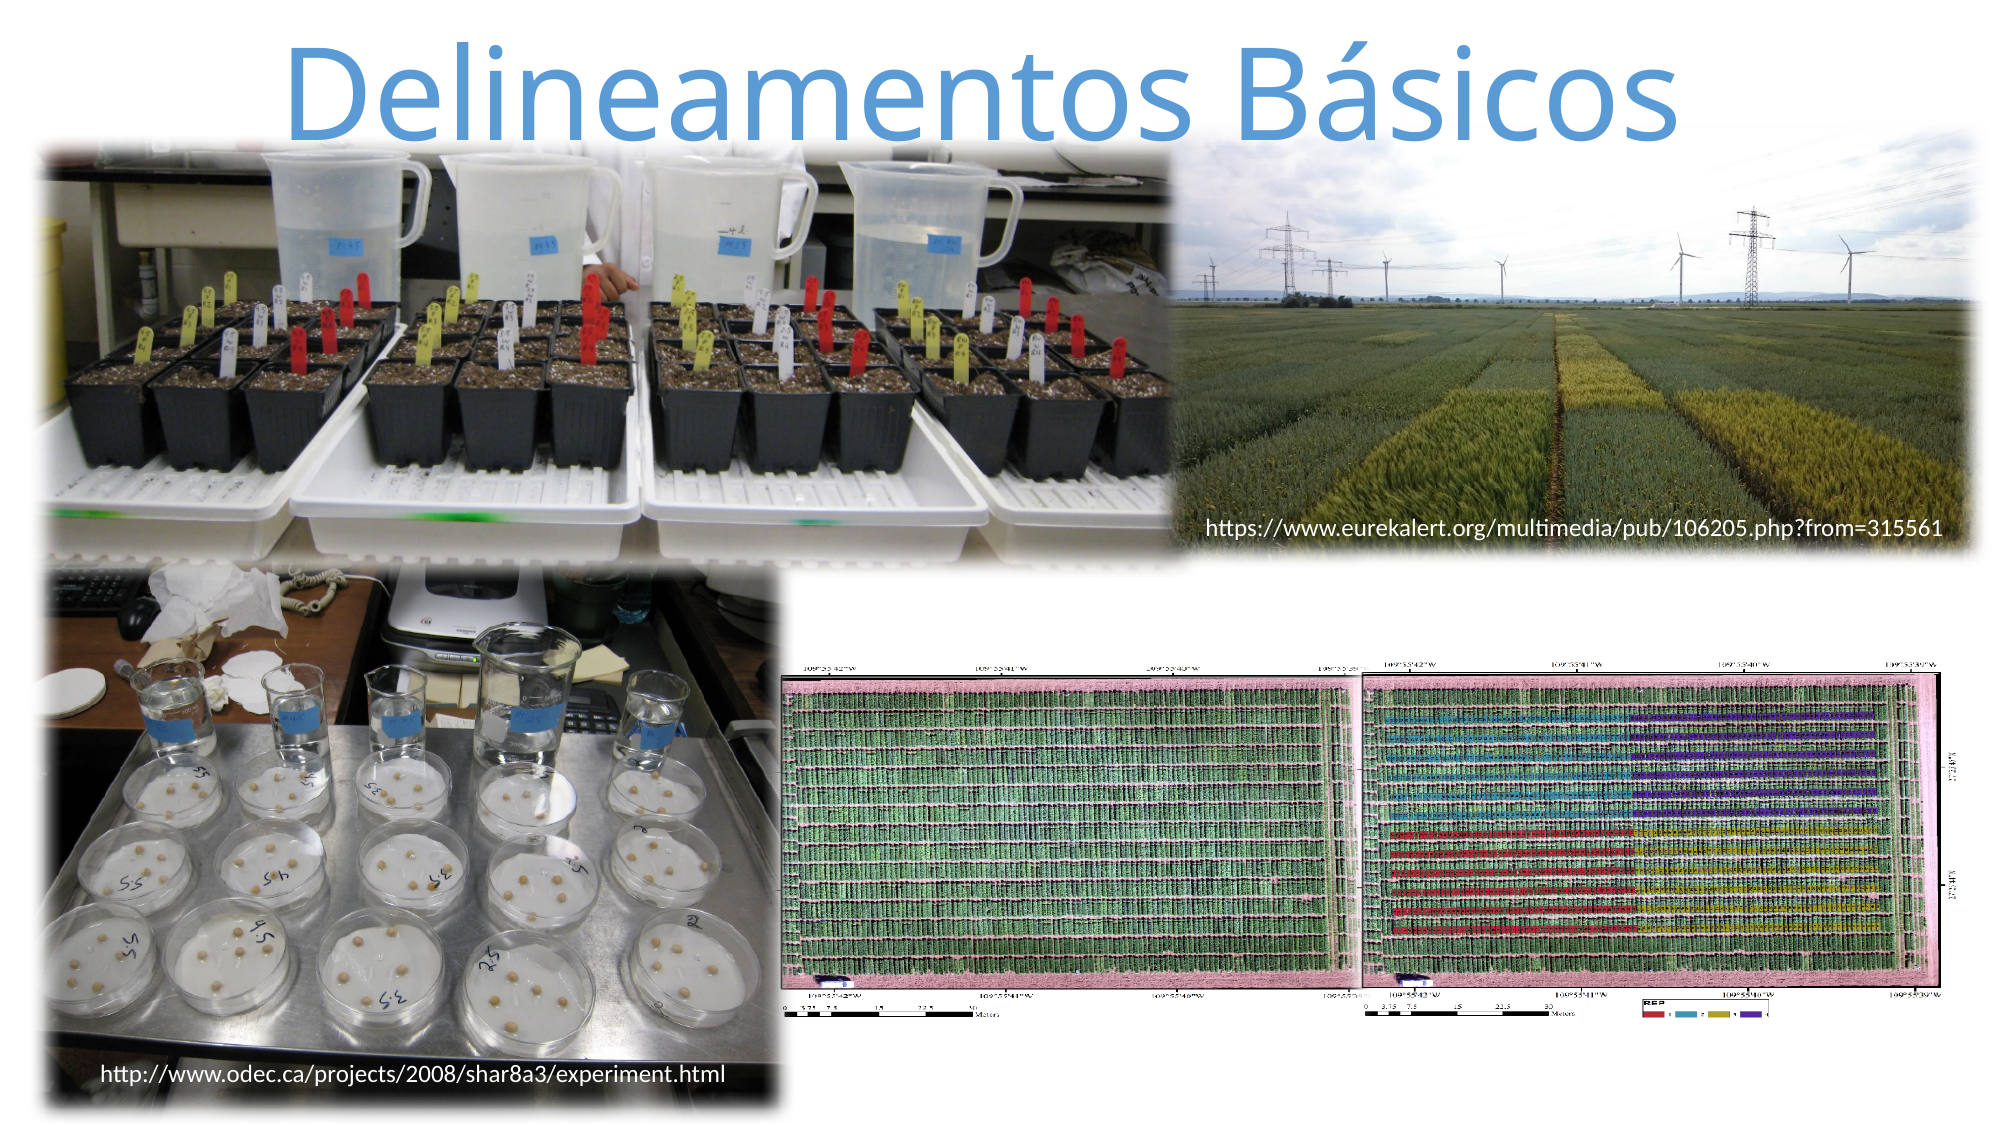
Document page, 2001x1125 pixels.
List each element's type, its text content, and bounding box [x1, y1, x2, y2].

title Delineamentos Básicos [231, 0, 1732, 135]
picture [29, 119, 1989, 1124]
